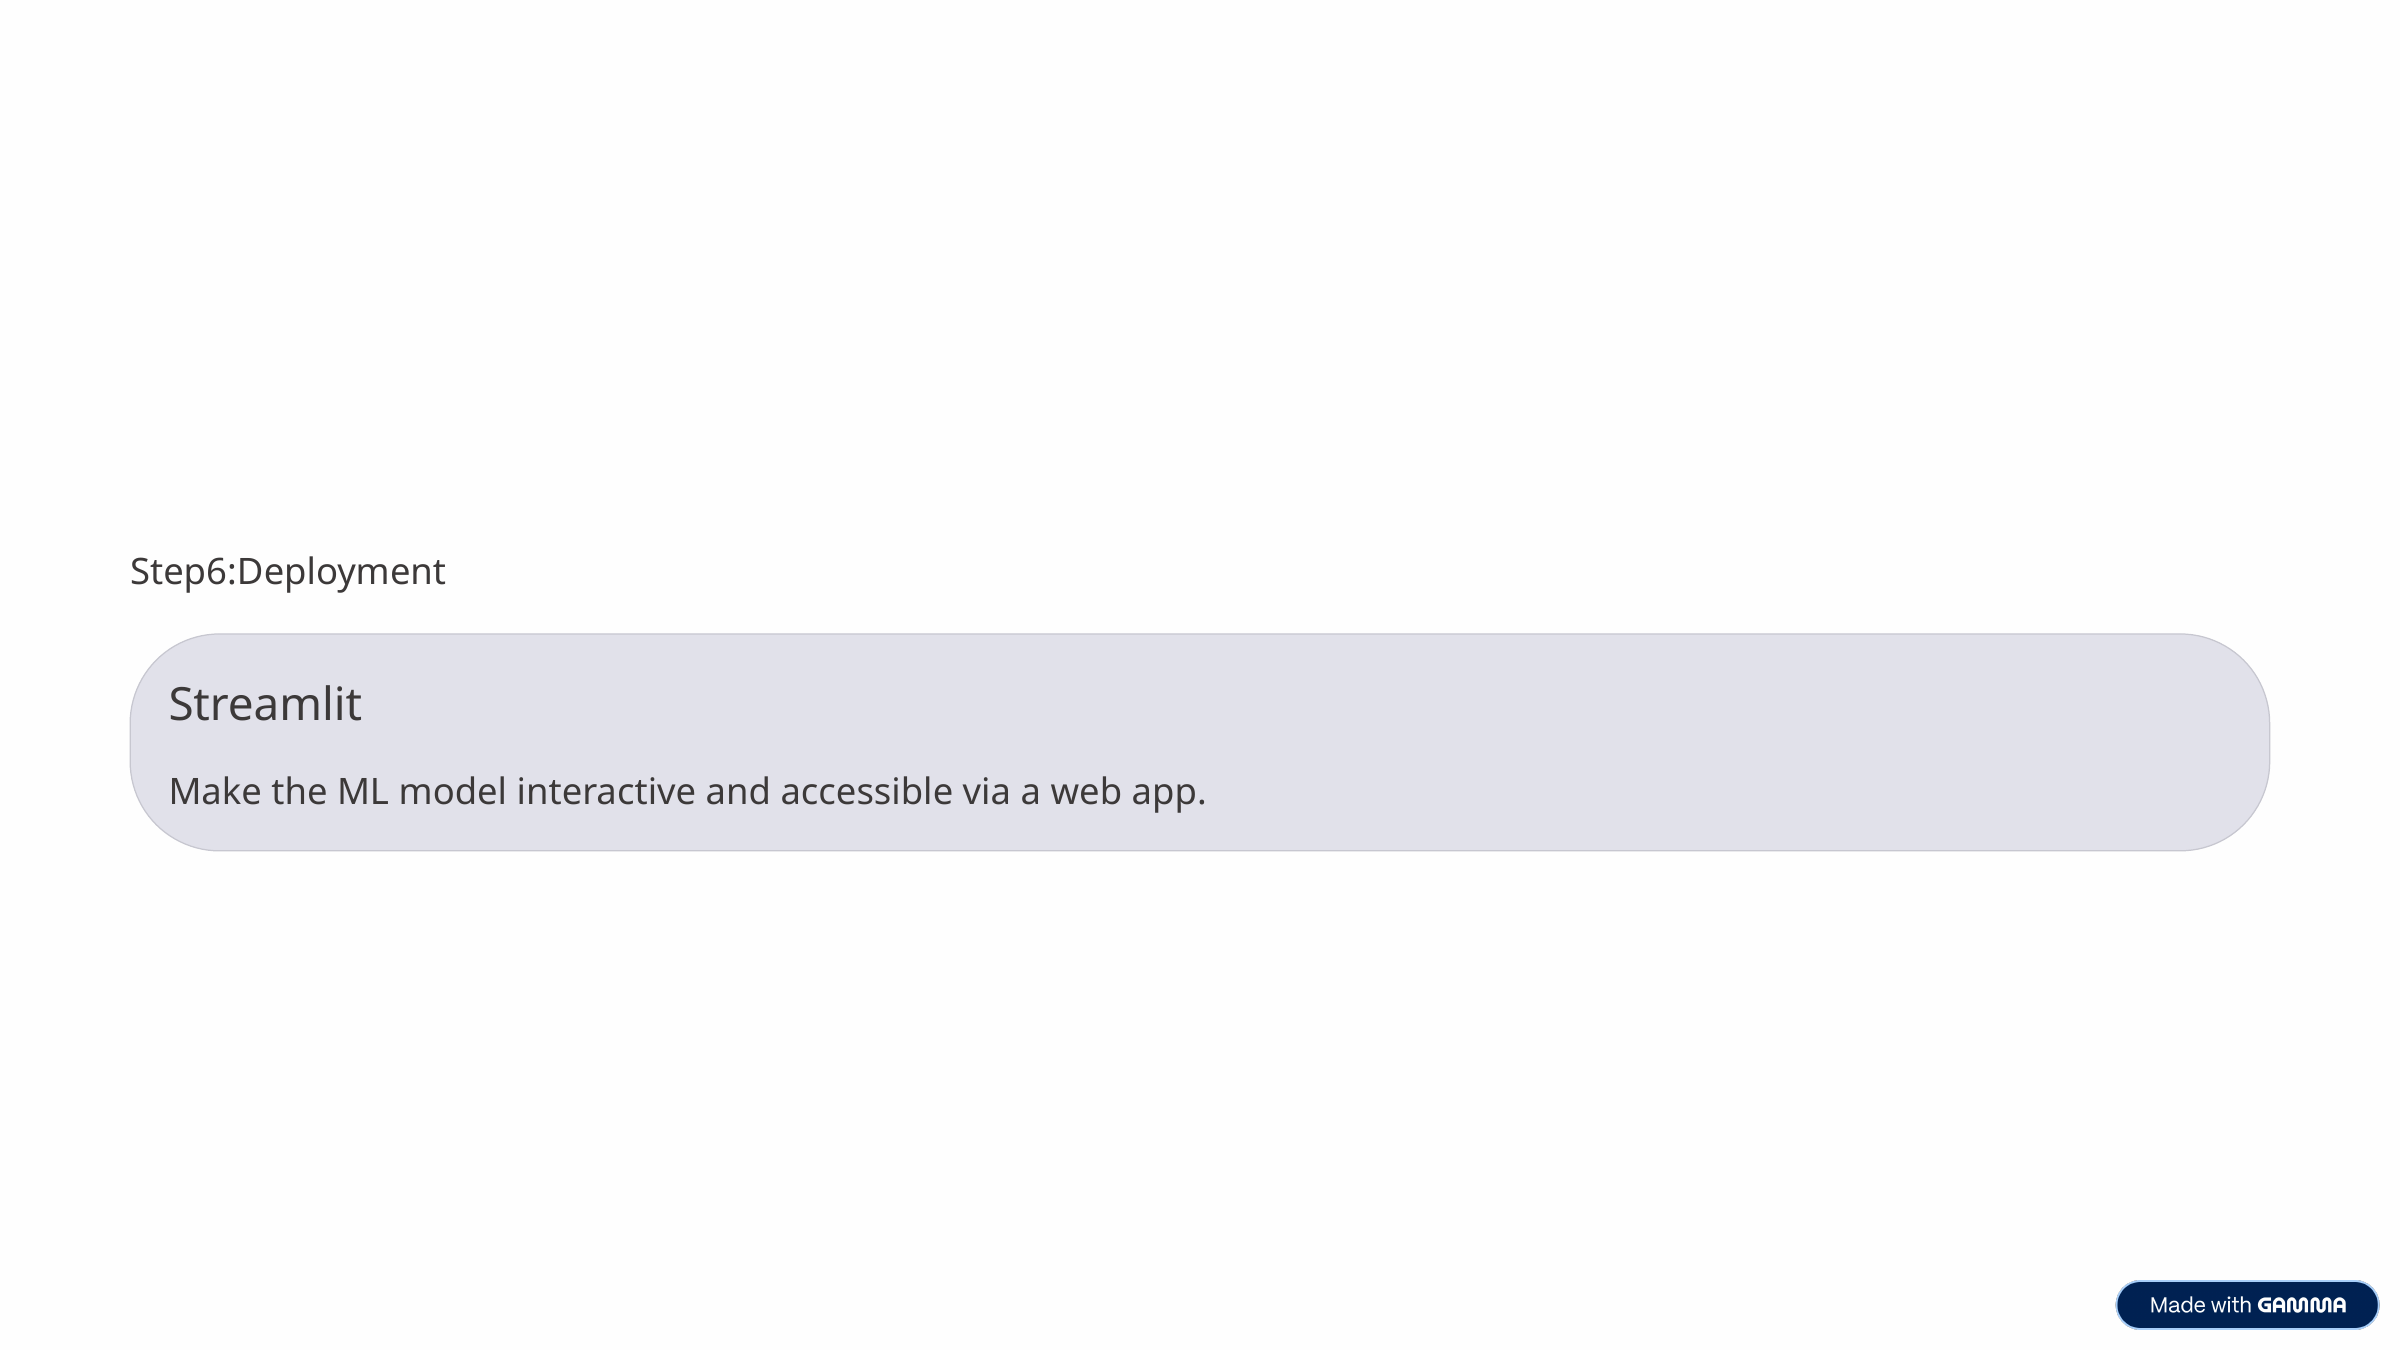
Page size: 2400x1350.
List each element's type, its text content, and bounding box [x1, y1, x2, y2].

text_box Make the ML model interactive and accessible via a web app. [168, 752, 2232, 813]
picture [2106, 1271, 2389, 1339]
text_box [130, 633, 2270, 851]
text_box Step6:Deployment [130, 532, 2270, 593]
text_box Streamlit [168, 672, 634, 731]
